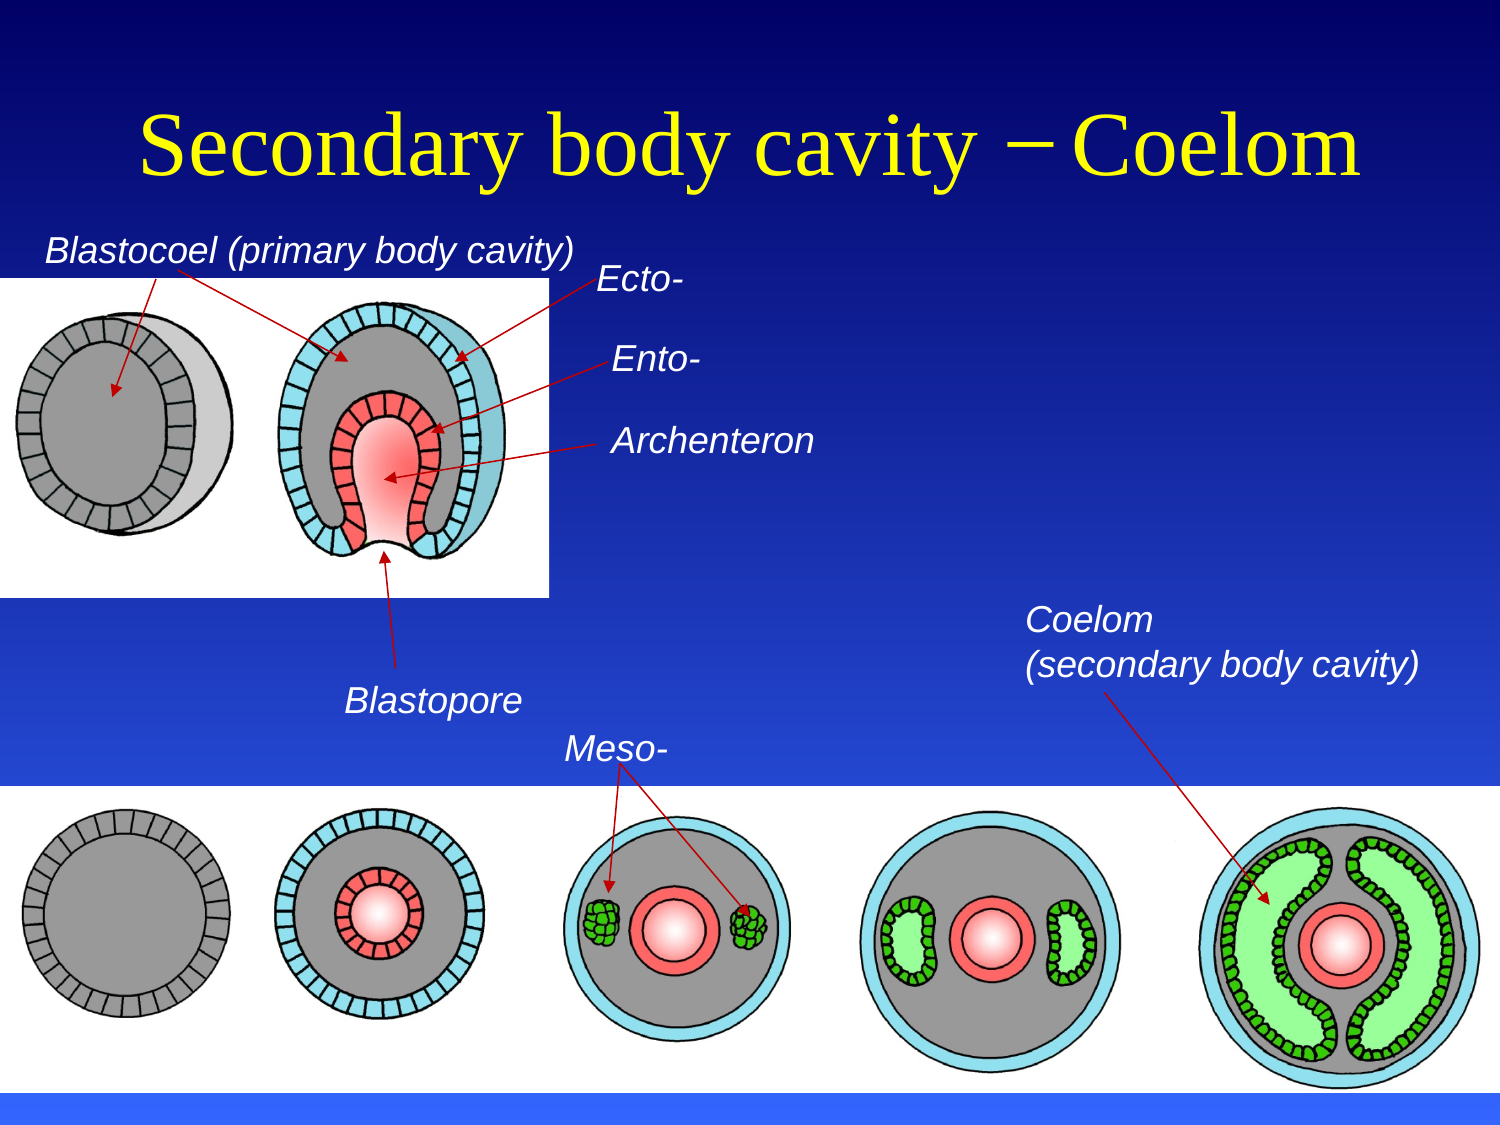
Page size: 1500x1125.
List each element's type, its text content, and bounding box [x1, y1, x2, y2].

title Secondary body cavity ̶ Coelom [0, 44, 1500, 233]
text_box Blastocoel (primary body cavity) [29, 218, 591, 279]
text_box Blastopore [329, 668, 538, 729]
text_box Coelom (secondary body cavity) [1010, 587, 1436, 692]
picture [0, 278, 550, 598]
text_box Ento- [596, 326, 716, 386]
text_box Archenteron [596, 408, 831, 469]
text_box Meso- [549, 716, 684, 776]
text_box Ecto- [581, 246, 699, 307]
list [0, 786, 1500, 1093]
